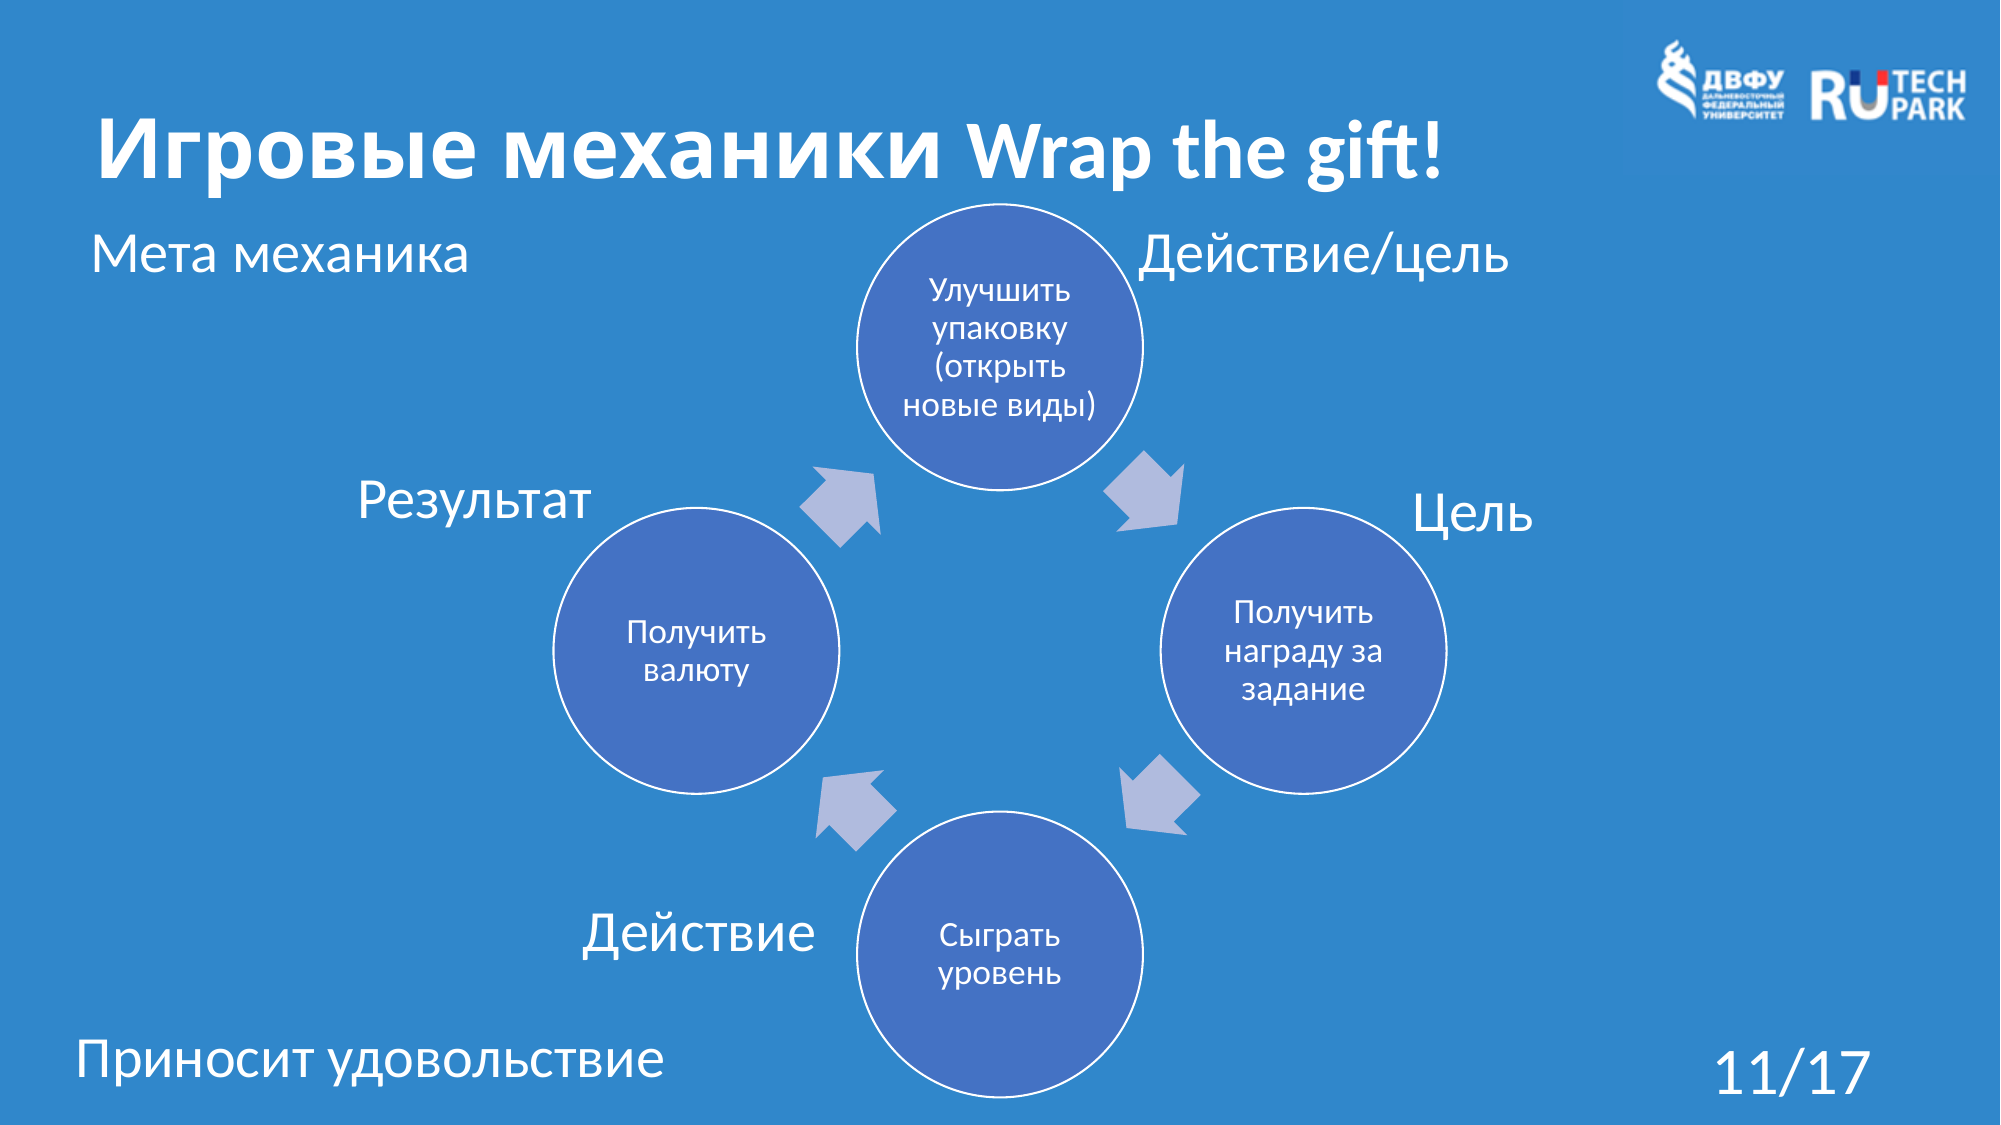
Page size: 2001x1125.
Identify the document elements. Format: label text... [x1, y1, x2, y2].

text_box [217, 204, 1783, 1098]
text_box Мета механика [75, 207, 217, 292]
text_box 11/17 [1783, 1037, 1888, 1098]
picture [1623, 0, 2000, 175]
text_box Приносит удовольствие [61, 1011, 217, 1097]
text_box Игровые механики Wrap the gift! [57, 88, 1889, 203]
